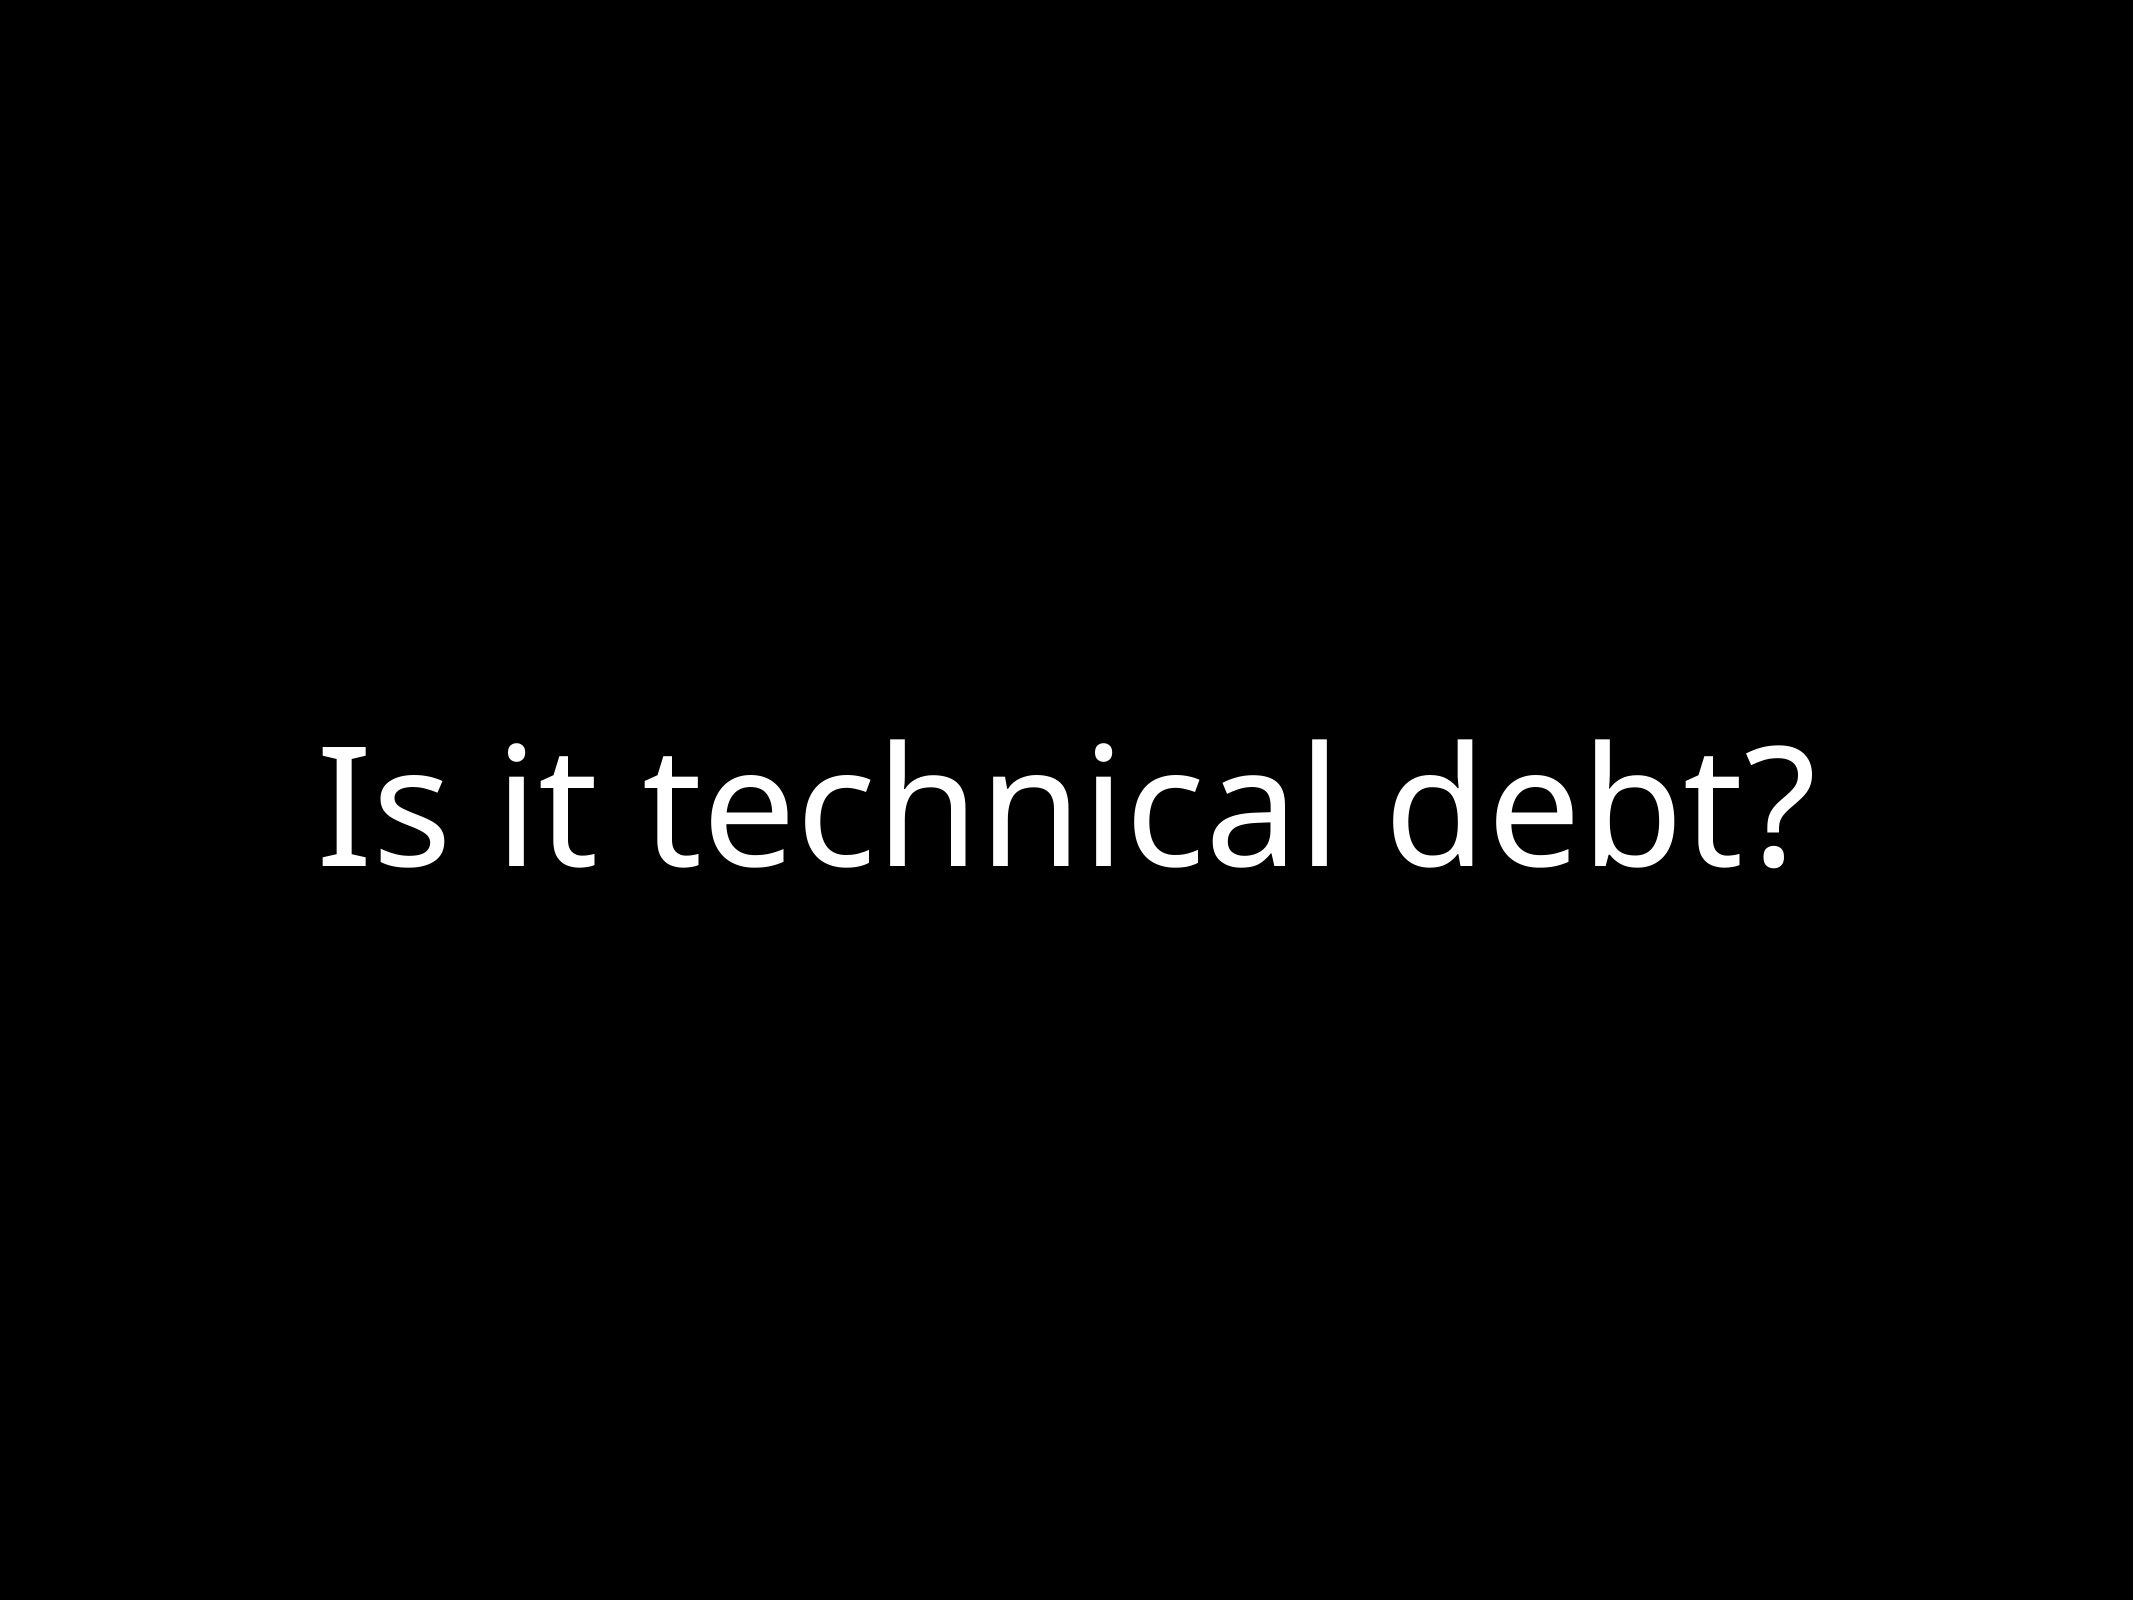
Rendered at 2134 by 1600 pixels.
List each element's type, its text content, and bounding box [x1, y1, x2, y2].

title Is it technical debt? [155, 622, 1978, 978]
